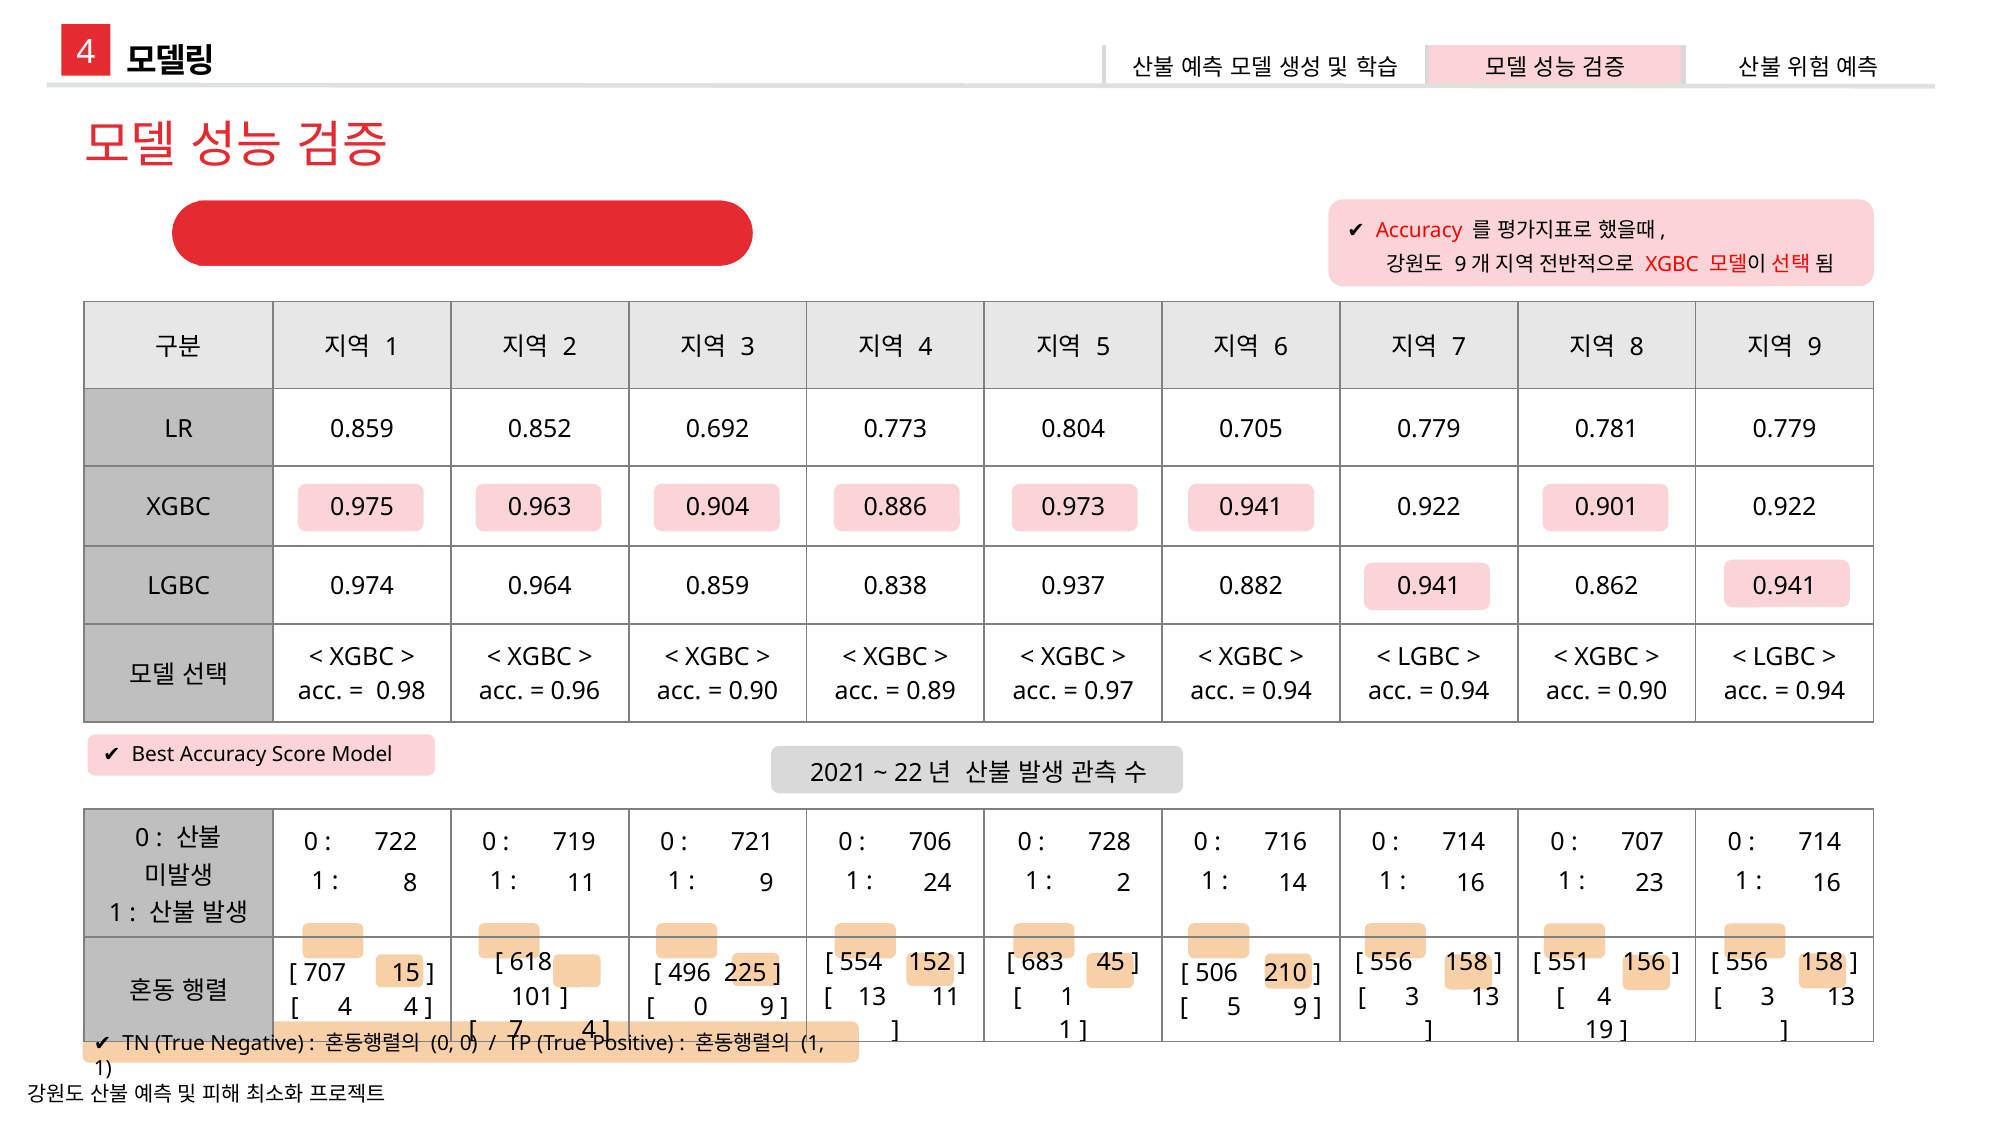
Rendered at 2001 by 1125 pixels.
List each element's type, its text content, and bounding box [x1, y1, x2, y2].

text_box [1356, 817, 1500, 905]
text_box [61, 24, 216, 79]
text_box ✔ TN (True Negative) : 혼동행렬의 (0, 0) / TP (True Positive) : 혼동행렬의 (1, 1) [79, 1022, 862, 1088]
table_cell < XGBC > acc. = 0.90 [1519, 625, 1695, 721]
table_header [807, 810, 983, 936]
text_box 강원도 산불 예측 및 피해 최소화 프로젝트 [27, 1081, 386, 1107]
table_header 0 : 산불 미발생 1 : 산불 발생 [85, 810, 272, 936]
table_cell 0.941 [1163, 467, 1339, 545]
table_cell 0.964 [452, 547, 628, 623]
table_cell XGBC [85, 467, 272, 545]
table_cell 0.773 [807, 389, 983, 465]
table_header 지역 9 [1696, 302, 1873, 388]
table_cell 0.941 [1341, 547, 1517, 623]
table_cell 0.882 [1163, 547, 1339, 623]
table_cell 0.904 [630, 467, 806, 545]
table_cell [ 683 45 ] [ 1 1 ] [985, 938, 1161, 1041]
table_cell 0.804 [985, 389, 1161, 465]
table_cell 0.937 [985, 547, 1161, 623]
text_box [1178, 817, 1322, 905]
table_cell 0.975 [274, 467, 450, 545]
table_cell 0.852 [452, 389, 628, 465]
table_cell 0.963 [452, 467, 628, 545]
table_header 지역 4 [807, 302, 983, 388]
table_header 지역 2 [452, 302, 628, 388]
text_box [1002, 817, 1146, 905]
table_cell < XGBC > acc. = 0.94 [1163, 625, 1339, 721]
table_cell 0.692 [630, 389, 806, 465]
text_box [1535, 817, 1679, 905]
table_header [985, 810, 1161, 936]
text_box 모델 성능 검증 [85, 112, 565, 173]
table_cell 모델 선택 [85, 625, 272, 721]
table_header 지역 6 [1163, 302, 1339, 388]
table_header [274, 810, 450, 936]
table_header [1341, 810, 1517, 936]
table_cell 0.922 [1341, 467, 1517, 545]
table_header 산불 예측 모델 생성 및 학습 [1106, 45, 1425, 83]
table_cell [ 506 210 ] [ 5 9 ] [1163, 938, 1339, 1041]
table_header [630, 810, 806, 936]
table_cell [ 707 15 ] [ 4 4 ] [274, 938, 450, 1022]
table_cell [ 556 158 ] [ 3 13 ] [1696, 938, 1873, 1041]
table_cell LR [85, 389, 272, 465]
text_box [172, 200, 753, 266]
table_cell [ 554 152 ] [ 13 11 ] [807, 938, 983, 1041]
table_header 구분 [85, 302, 272, 388]
table_cell < XGBC > acc. = 0.98 [274, 625, 450, 721]
table_header 지역 5 [985, 302, 1161, 388]
table_cell 0.859 [274, 389, 450, 465]
table_header [452, 810, 628, 936]
text_box ✔ Best Accuracy Score Model [88, 733, 435, 773]
table_header [1519, 810, 1695, 936]
table_cell 0.973 [985, 467, 1161, 545]
table_cell [ 496 225 ] [ 0 9 ] [630, 938, 806, 1022]
table_header 지역 3 [630, 302, 806, 388]
table_cell 0.859 [630, 547, 806, 623]
table_header 산불 위험 예측 [1686, 45, 1935, 83]
text_box [86, 736, 436, 777]
table_header 지역 7 [1341, 302, 1517, 388]
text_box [1712, 817, 1856, 905]
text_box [771, 745, 1184, 795]
table_header 모델 성능 검증 [1429, 45, 1681, 83]
table_cell < LGBC > acc. = 0.94 [1696, 625, 1873, 721]
table_cell 0.781 [1519, 389, 1695, 465]
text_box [645, 817, 789, 905]
table_cell < XGBC > acc. = 0.89 [807, 625, 983, 721]
table_header 지역 1 [274, 302, 450, 388]
table_header [1163, 810, 1339, 936]
table_header [1696, 810, 1873, 936]
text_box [823, 817, 967, 905]
table_cell 0.886 [807, 467, 983, 545]
table_cell < LGBC > acc. = 0.94 [1341, 625, 1517, 721]
table_cell [ 556 158 ] [ 3 13 ] [1341, 938, 1517, 1041]
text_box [1328, 199, 1878, 287]
table_cell 0.974 [274, 547, 450, 623]
table_cell < XGBC > acc. = 0.97 [985, 625, 1161, 721]
table_header 지역 8 [1519, 302, 1695, 388]
table_cell 0.838 [807, 547, 983, 623]
table_cell LGBC [85, 547, 272, 623]
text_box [467, 817, 611, 905]
table_cell 혼동 행렬 [85, 938, 272, 1022]
table_cell 0.901 [1519, 467, 1695, 545]
table_cell 0.922 [1696, 467, 1873, 545]
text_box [289, 817, 433, 905]
table_cell 0.862 [1519, 547, 1695, 623]
table_cell [ 551 156 ] [ 4 19 ] [1519, 938, 1695, 1041]
table_cell < XGBC > acc. = 0.90 [630, 625, 806, 721]
table_cell < XGBC > acc. = 0.96 [452, 625, 628, 721]
table_cell 0.779 [1696, 389, 1873, 465]
table_cell 0.779 [1341, 389, 1517, 465]
table_cell [ 618 101 ] [ 7 4 ] [452, 938, 628, 1022]
table_cell 0.941 [1696, 547, 1873, 623]
table_cell 0.705 [1163, 389, 1339, 465]
